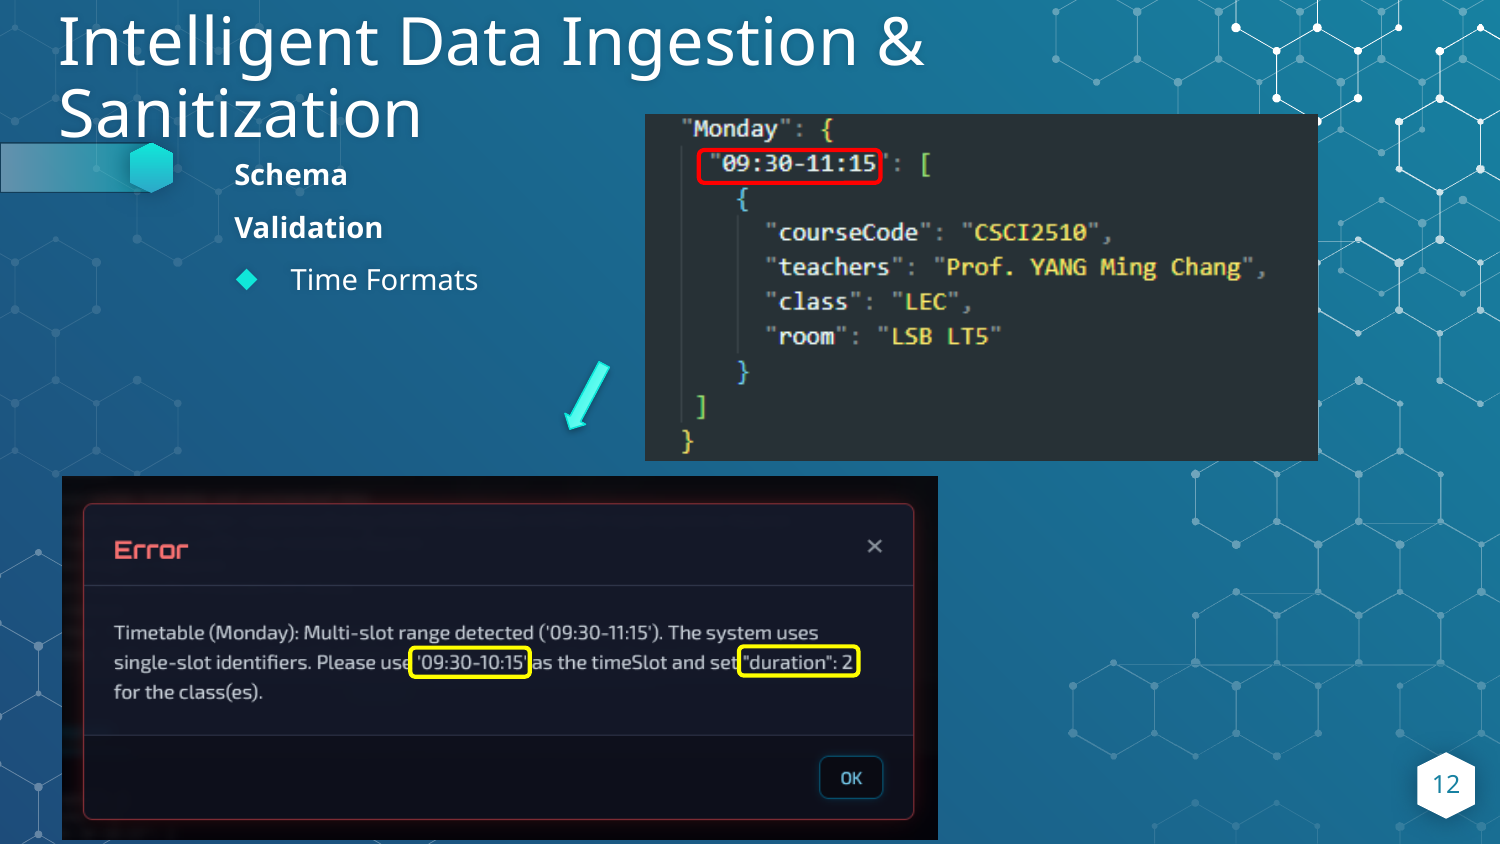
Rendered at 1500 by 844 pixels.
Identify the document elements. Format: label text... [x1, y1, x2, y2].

picture [62, 476, 938, 840]
text_box [564, 361, 611, 430]
list Schema Validation Time Formats [215, 139, 500, 306]
text_box Intelligent Data Ingestion & Sanitization [59, 51, 1163, 109]
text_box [644, 114, 1319, 462]
slide_number 12 [1417, 752, 1475, 819]
